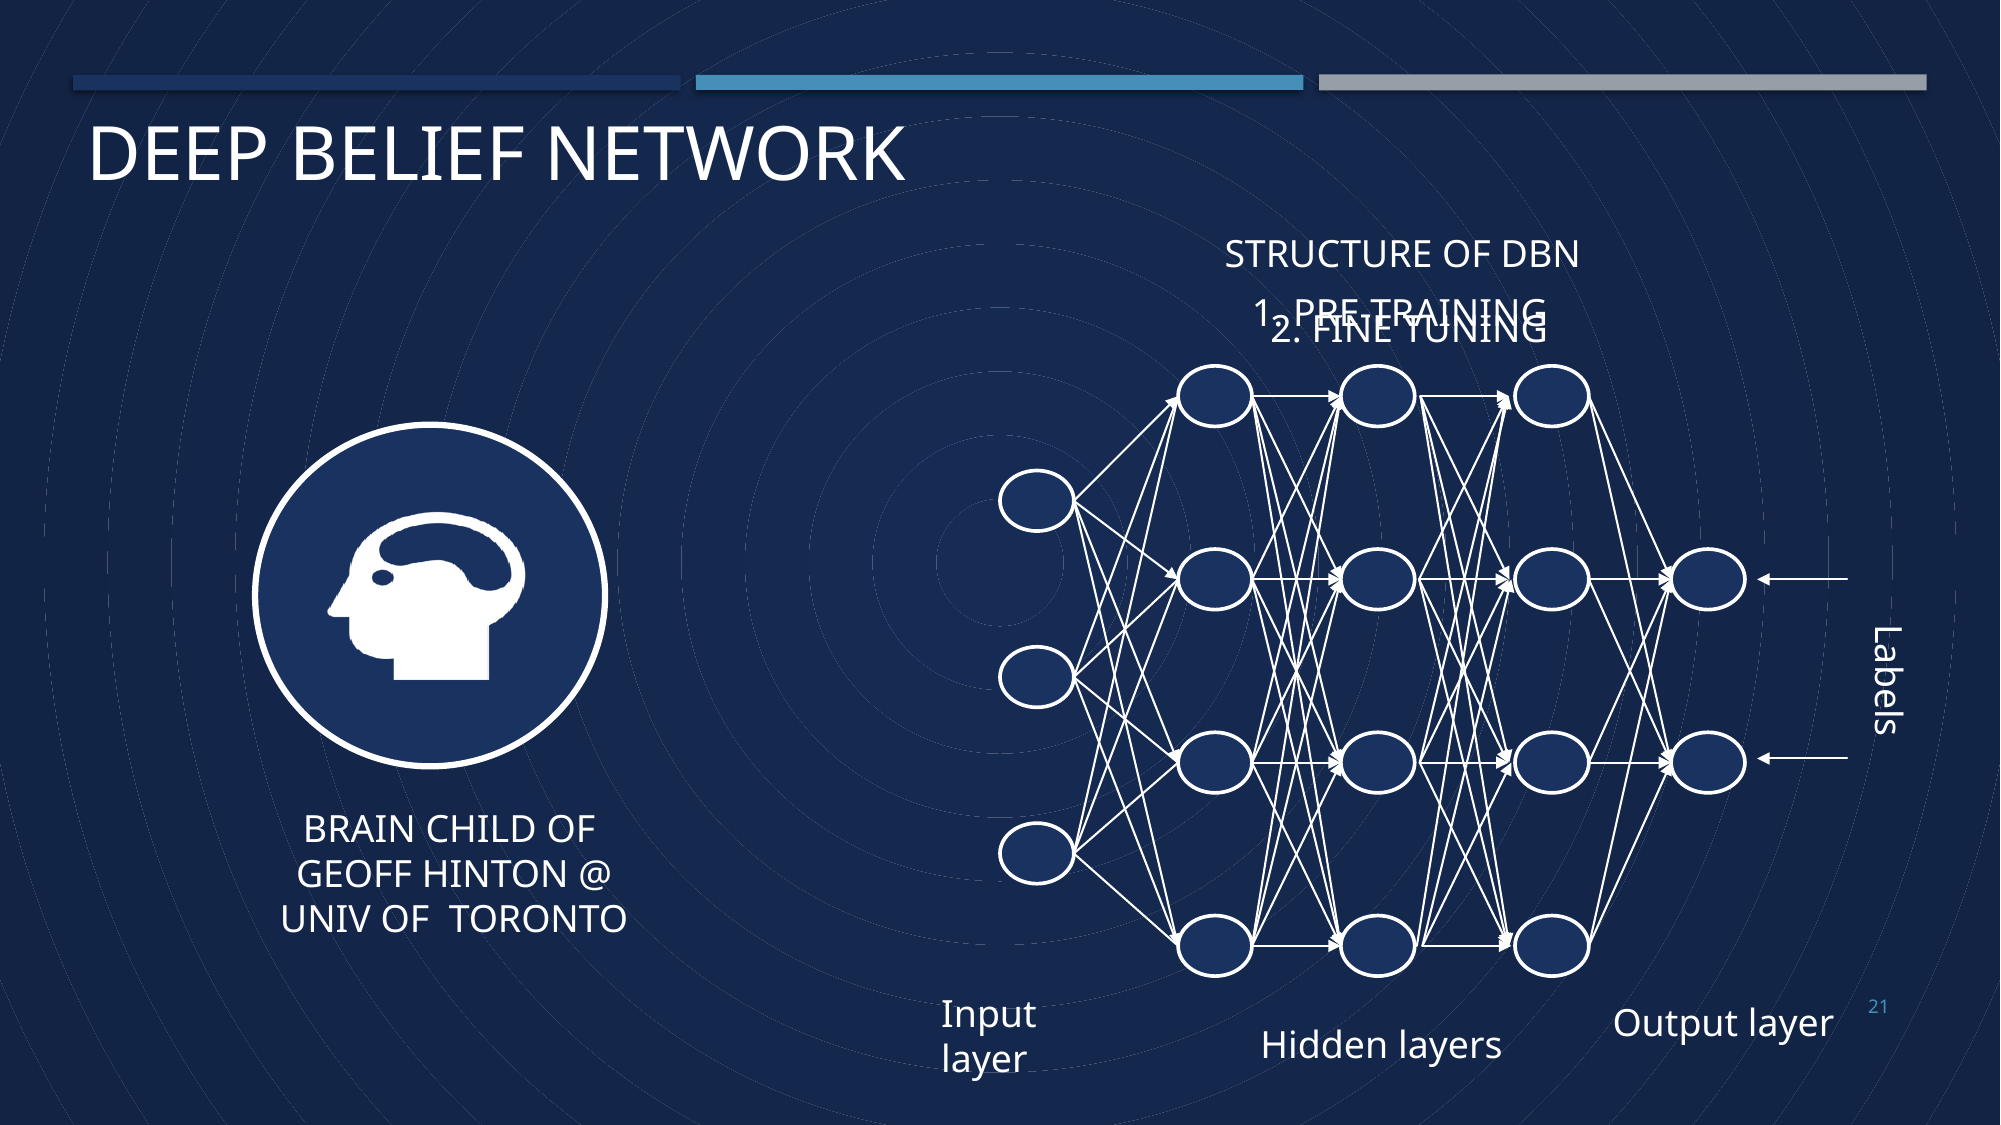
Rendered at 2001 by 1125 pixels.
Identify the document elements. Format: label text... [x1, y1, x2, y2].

text_box Input layer [926, 982, 1148, 1088]
picture [254, 470, 606, 722]
text_box [1341, 913, 1415, 978]
text_box [1678, 547, 1747, 612]
text_box [1186, 547, 1244, 612]
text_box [1073, 395, 1179, 578]
text_box [998, 644, 1066, 710]
text_box [1514, 913, 1589, 978]
text_box 1. PRE-TRAINING [1191, 281, 1609, 341]
text_box [1678, 730, 1747, 795]
text_box DEEP BELIEF NETWORK [71, 98, 1837, 204]
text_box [1588, 762, 1672, 947]
text_box [1513, 364, 1591, 429]
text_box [1588, 578, 1672, 761]
text_box Labels [1874, 609, 1951, 763]
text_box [1416, 395, 1507, 947]
text_box [310, 422, 550, 468]
text_box STRUCTURE OF DBN [1185, 222, 1621, 283]
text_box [1073, 578, 1179, 761]
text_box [1073, 852, 1179, 947]
text_box Hidden layers [1215, 1013, 1549, 1073]
text_box 2. FINE TUNING [1255, 297, 1574, 357]
text_box [1516, 547, 1581, 612]
text_box BRAIN CHILD OF GEOFF HINTON @ UNIV OF TORONTO [255, 797, 654, 947]
text_box [320, 731, 540, 769]
text_box [1349, 547, 1410, 612]
text_box [1186, 730, 1244, 795]
text_box [998, 821, 1066, 886]
text_box [1178, 913, 1251, 978]
text_box [1349, 730, 1410, 795]
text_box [1073, 762, 1179, 852]
text_box [1339, 364, 1417, 429]
text_box [998, 468, 1066, 533]
slide_number 21 [1732, 977, 1905, 1037]
text_box Output layer [1597, 991, 1850, 1052]
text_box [1588, 395, 1672, 577]
text_box [1176, 364, 1254, 429]
text_box [1517, 730, 1581, 795]
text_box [1251, 395, 1342, 947]
